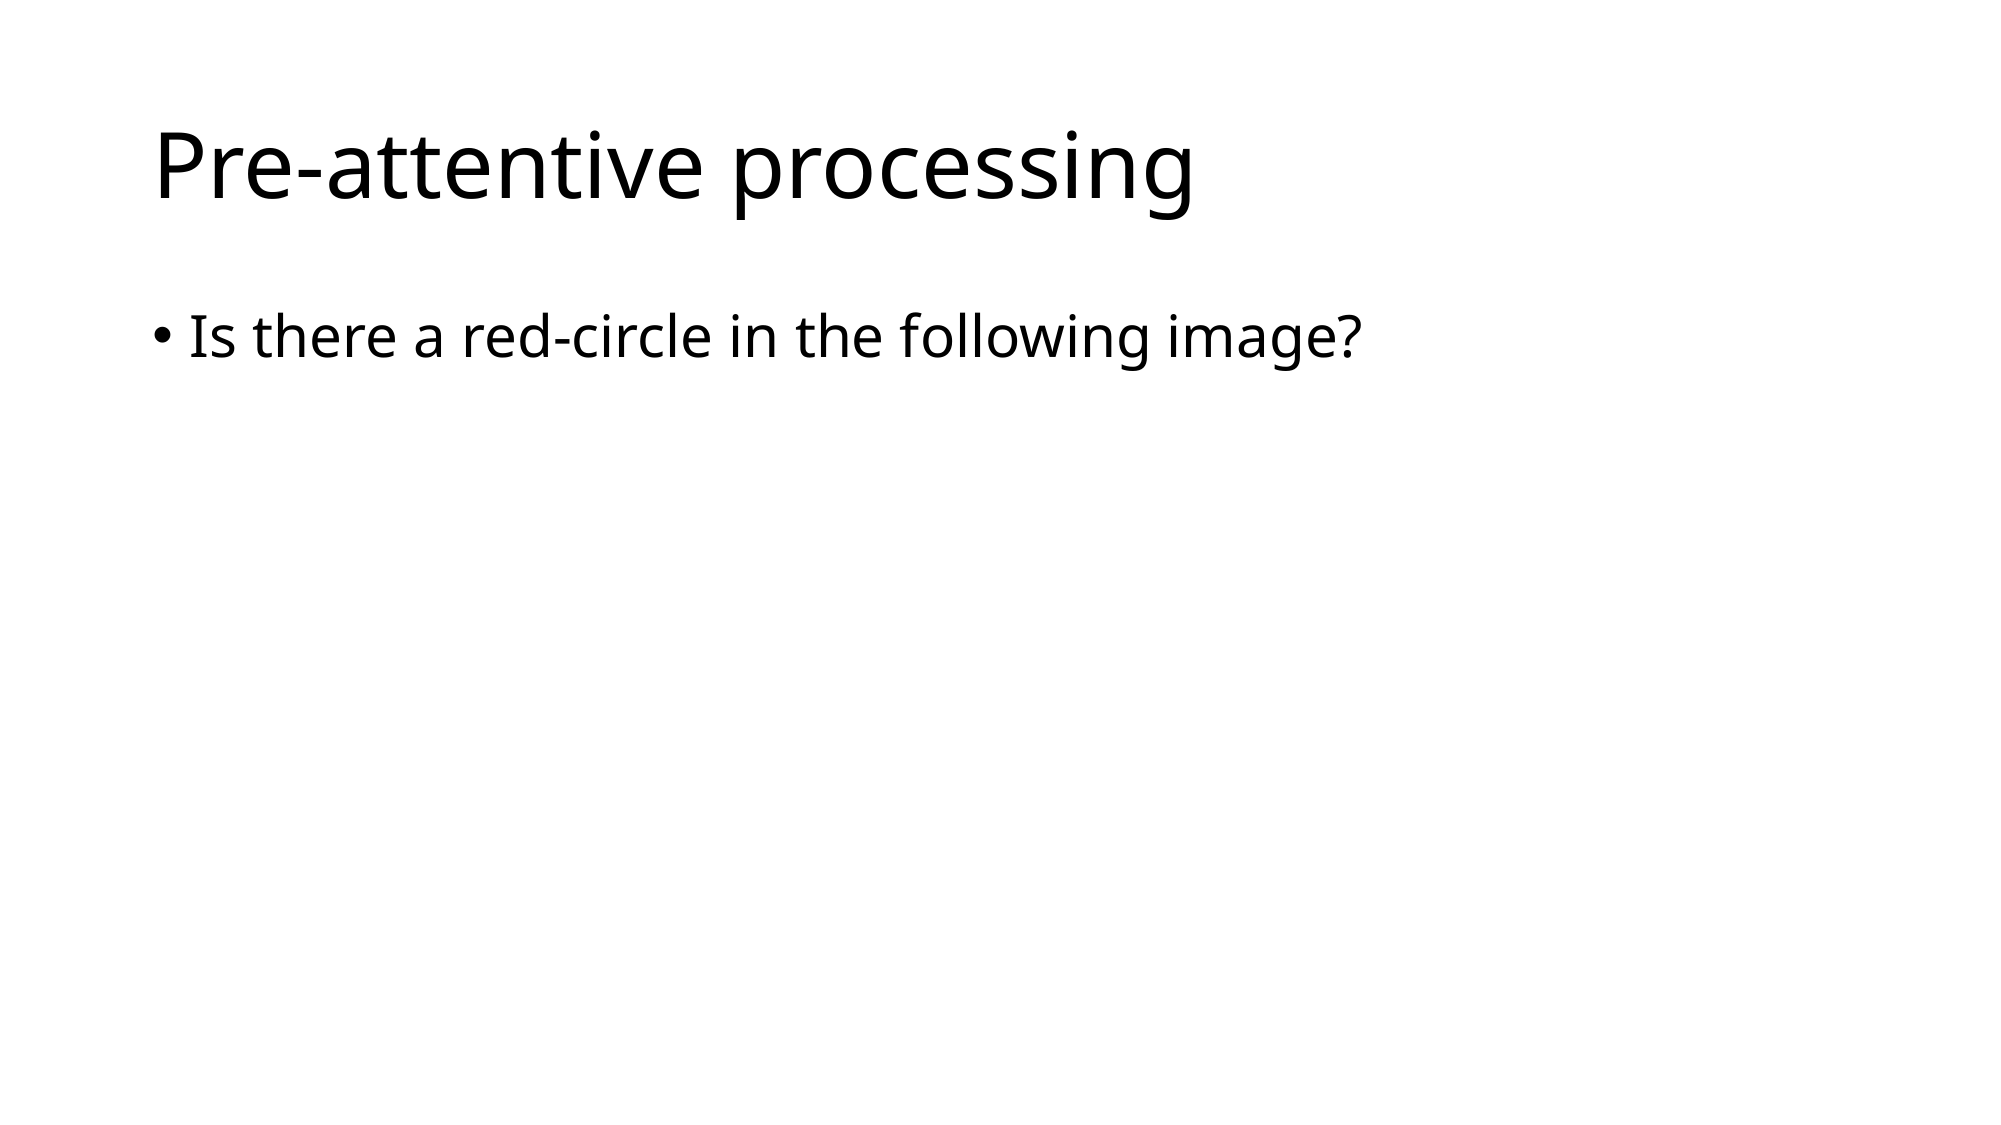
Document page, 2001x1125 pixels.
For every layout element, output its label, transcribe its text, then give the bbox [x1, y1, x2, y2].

list Is there a red-circle in the following image? [137, 299, 1863, 1014]
title Pre-attentive processing [137, 59, 1863, 278]
